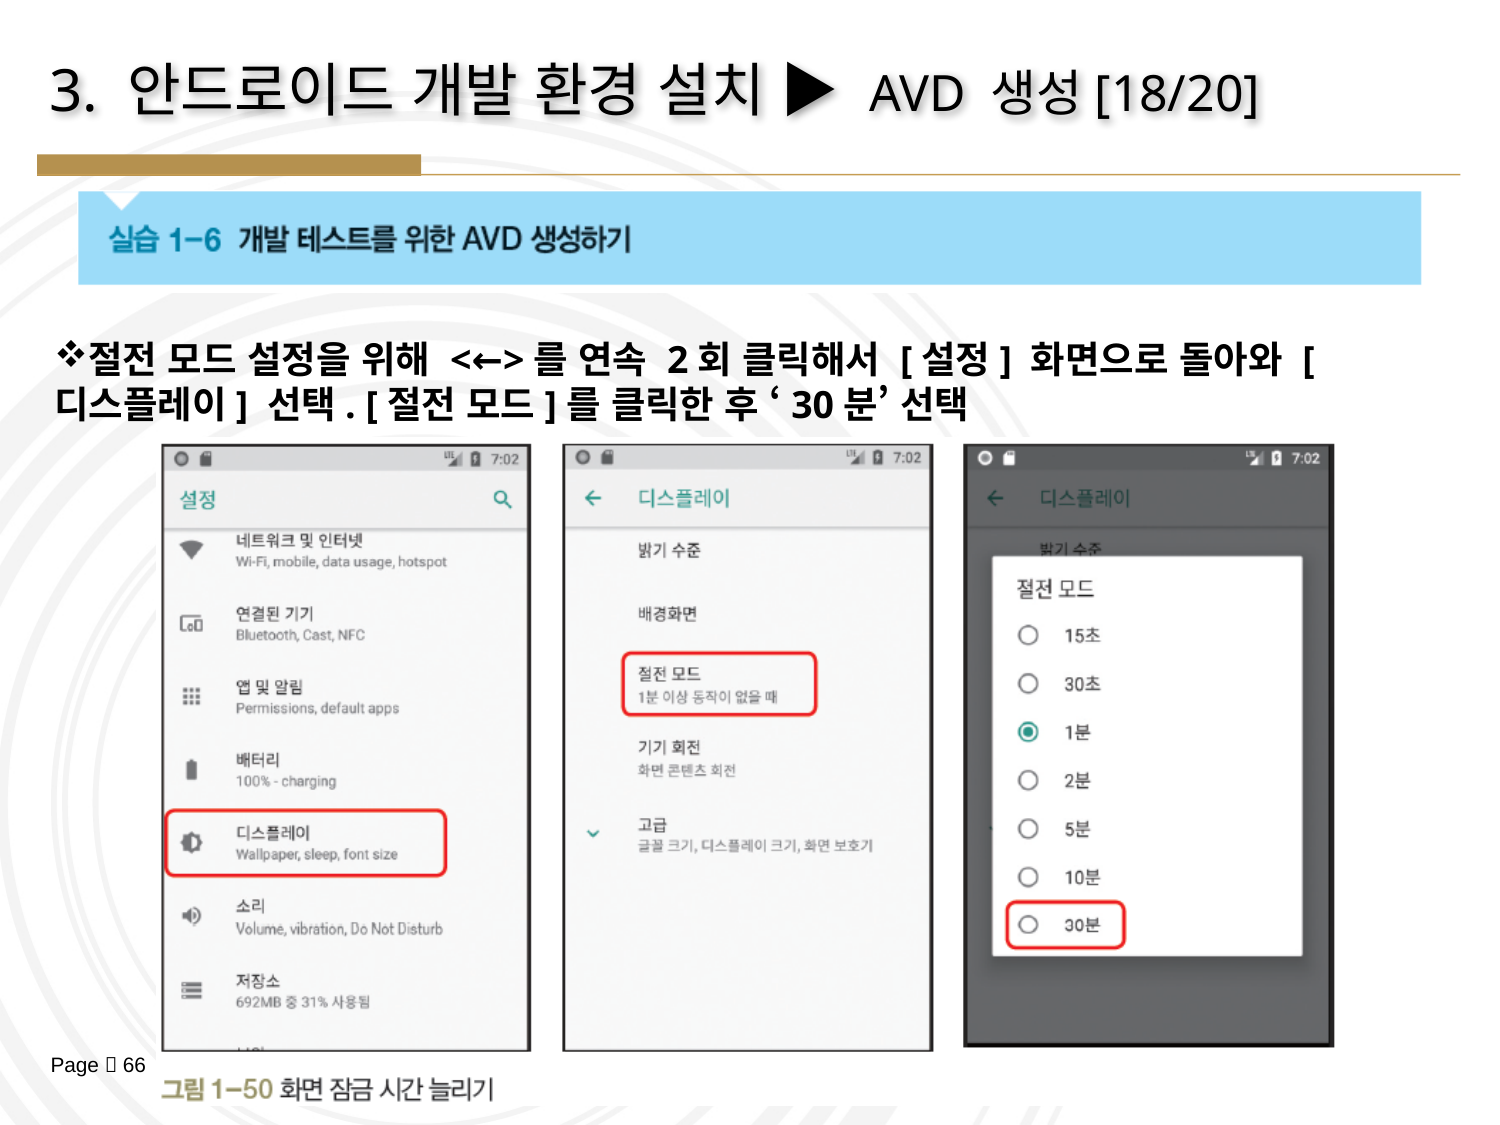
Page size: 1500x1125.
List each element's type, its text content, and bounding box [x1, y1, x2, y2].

title 3. 안드로이드 개발 환경 설치 ▶ AVD 생성[18/20] [48, 53, 1448, 161]
list 절전 모드 설정을 위해 <←>를 연속 2회 클릭해서 [설정] 화면으로 돌아와 [디스플레이] 선택. [절전 모드]를 클릭한 후 ‘30분’ 선택 [54, 335, 1469, 1051]
picture [0, 35, 1500, 1125]
